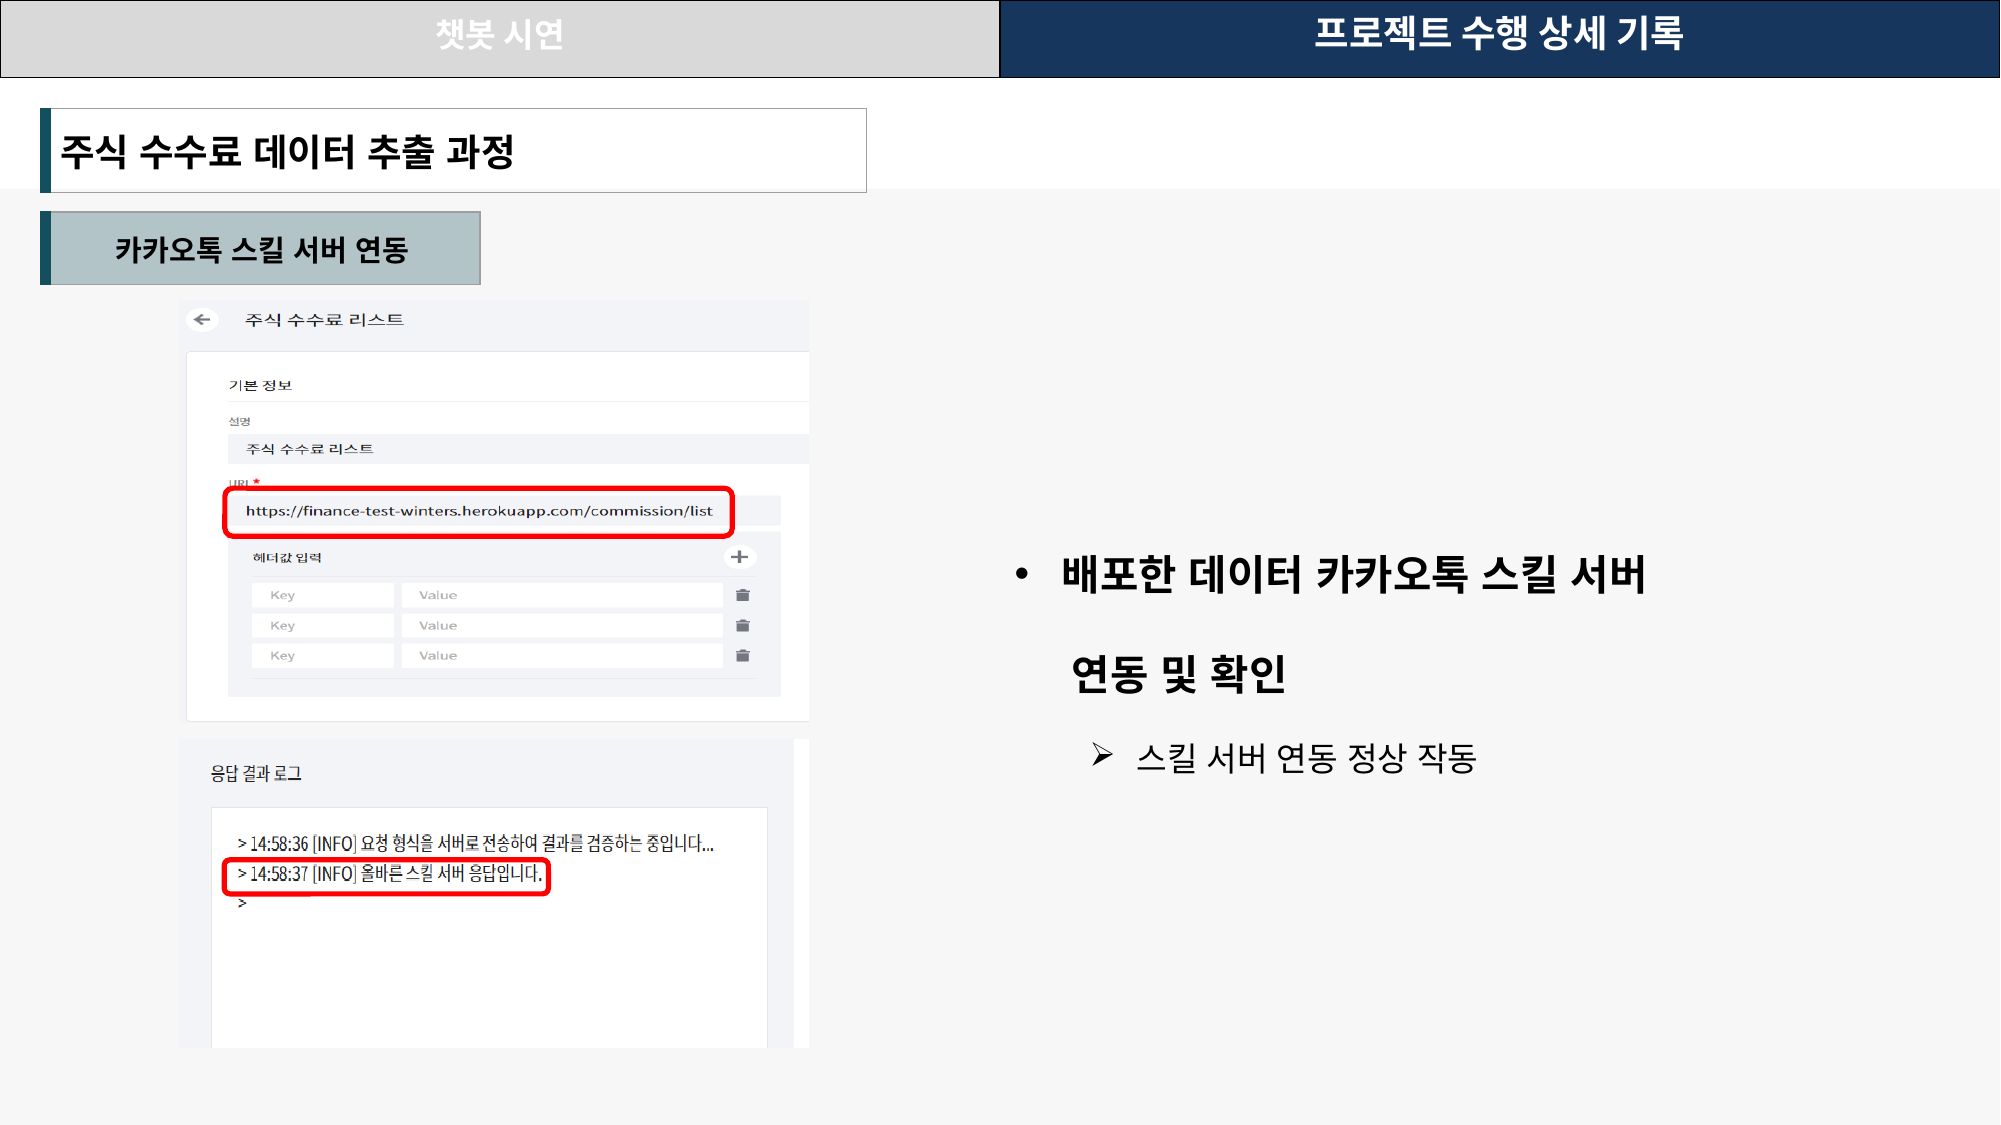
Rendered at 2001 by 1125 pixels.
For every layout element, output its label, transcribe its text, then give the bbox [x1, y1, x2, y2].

picture [179, 739, 809, 1048]
table_header 프로젝트 수행 상세 기록 [1001, 1, 1999, 77]
text_box 배포한 데이터 카카오톡 스킬 서버 연동 및 확인 스킬 서버 연동 정상 작동 [999, 491, 1873, 786]
table_header 카카오톡 스킬 서버 연동 [51, 213, 479, 284]
picture [179, 300, 809, 723]
table_header 주식 수수료 데이터 추출 과정 [51, 109, 866, 192]
text_box [0, 188, 2000, 1125]
table_header 챗봇 시연 [1, 1, 999, 77]
